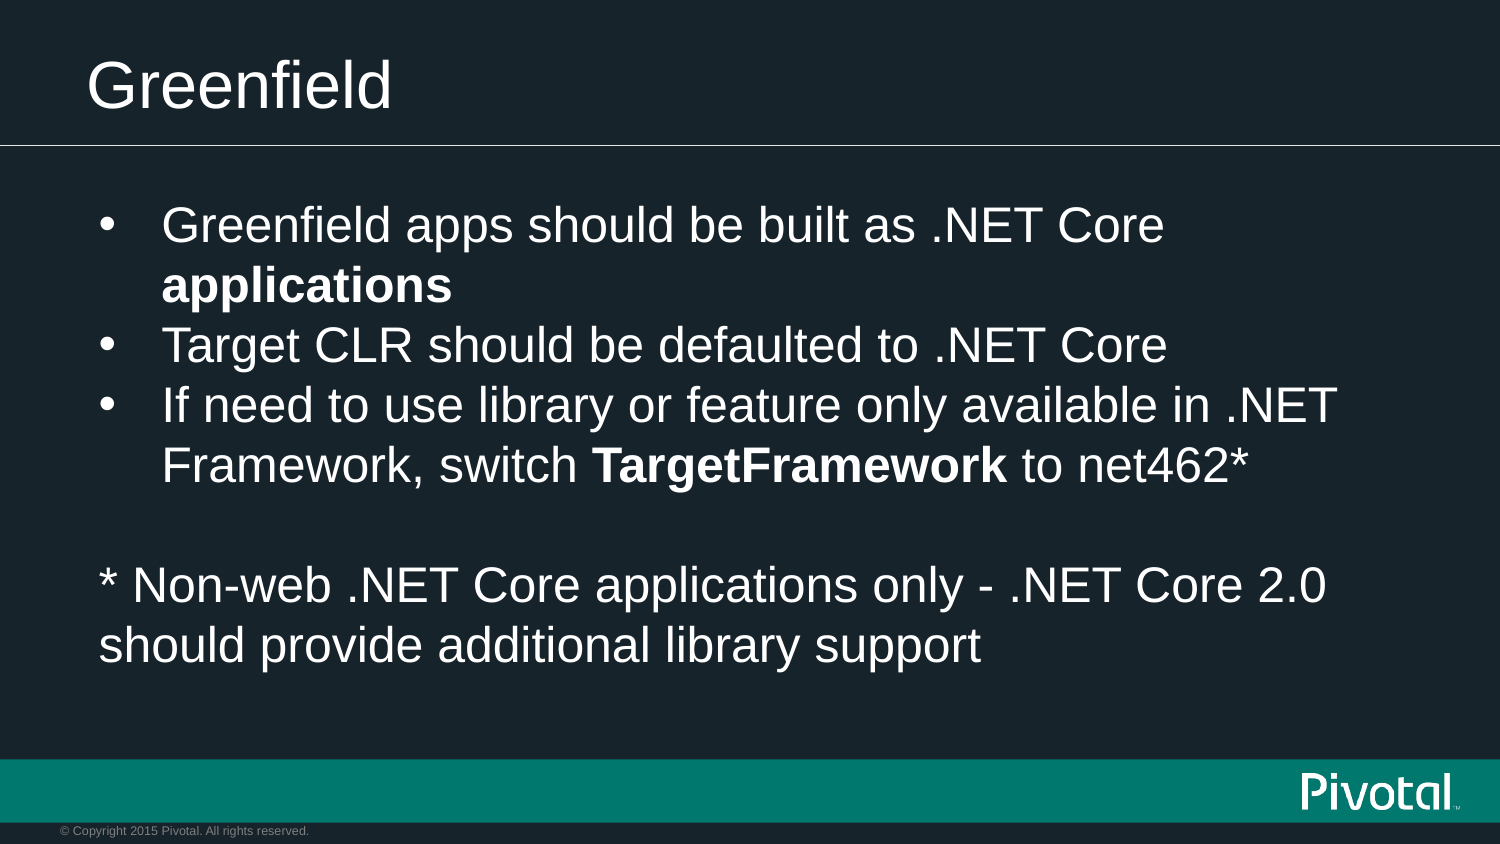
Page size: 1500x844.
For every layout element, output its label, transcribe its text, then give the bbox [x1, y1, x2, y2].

title Greenfield [75, 52, 1425, 113]
list Greenfield apps should be built as .NET Core applications Target CLR should be defaulted to .NET Core If need to use library or feature only available in .NET Framework, switch TargetFramework to net462* * Non-web .NET Core applications only - .NET Core 2.0 should provide additional library support [75, 181, 1425, 754]
picture [1302, 773, 1460, 810]
